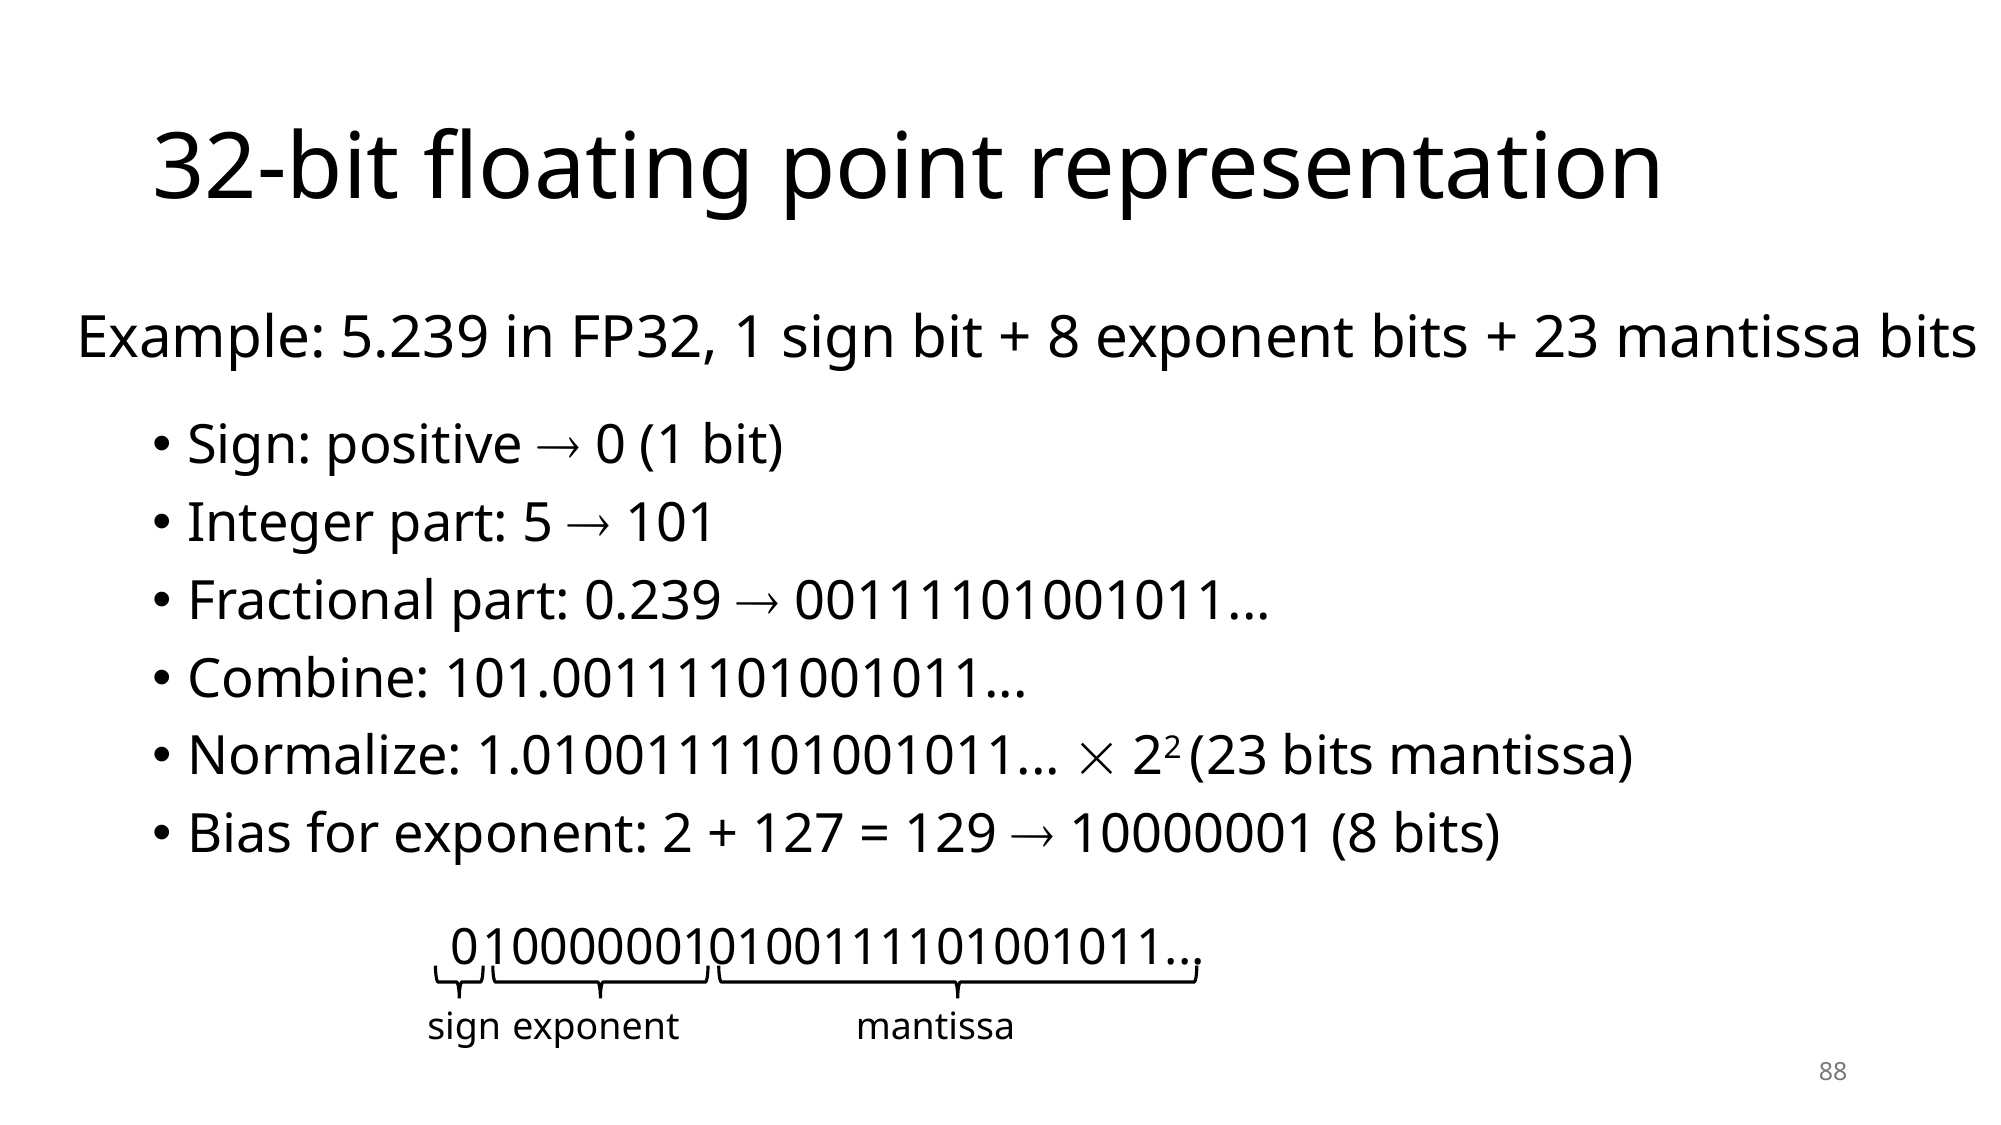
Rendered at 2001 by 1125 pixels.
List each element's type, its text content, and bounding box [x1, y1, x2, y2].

title 32-bit floating point representation [137, 59, 1863, 278]
text_box Example: 5.239 in FP32, 1 sign bit + 8 exponent bits + 23 mantissa bits [61, 291, 1994, 377]
list Sign: positive  0 (1 bit) Integer part: 5  101 Fractional part: 0.239  00111101001011... Combine: 101.00111101001011... Normalize: 1.0100111101001011...  22 (23 bits mantissa) Bias for exponent: 2 + 127 = 129  10000001 (8 bits) [137, 409, 1863, 876]
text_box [415, 906, 1210, 1056]
slide_number 88 [1412, 1042, 1863, 1103]
